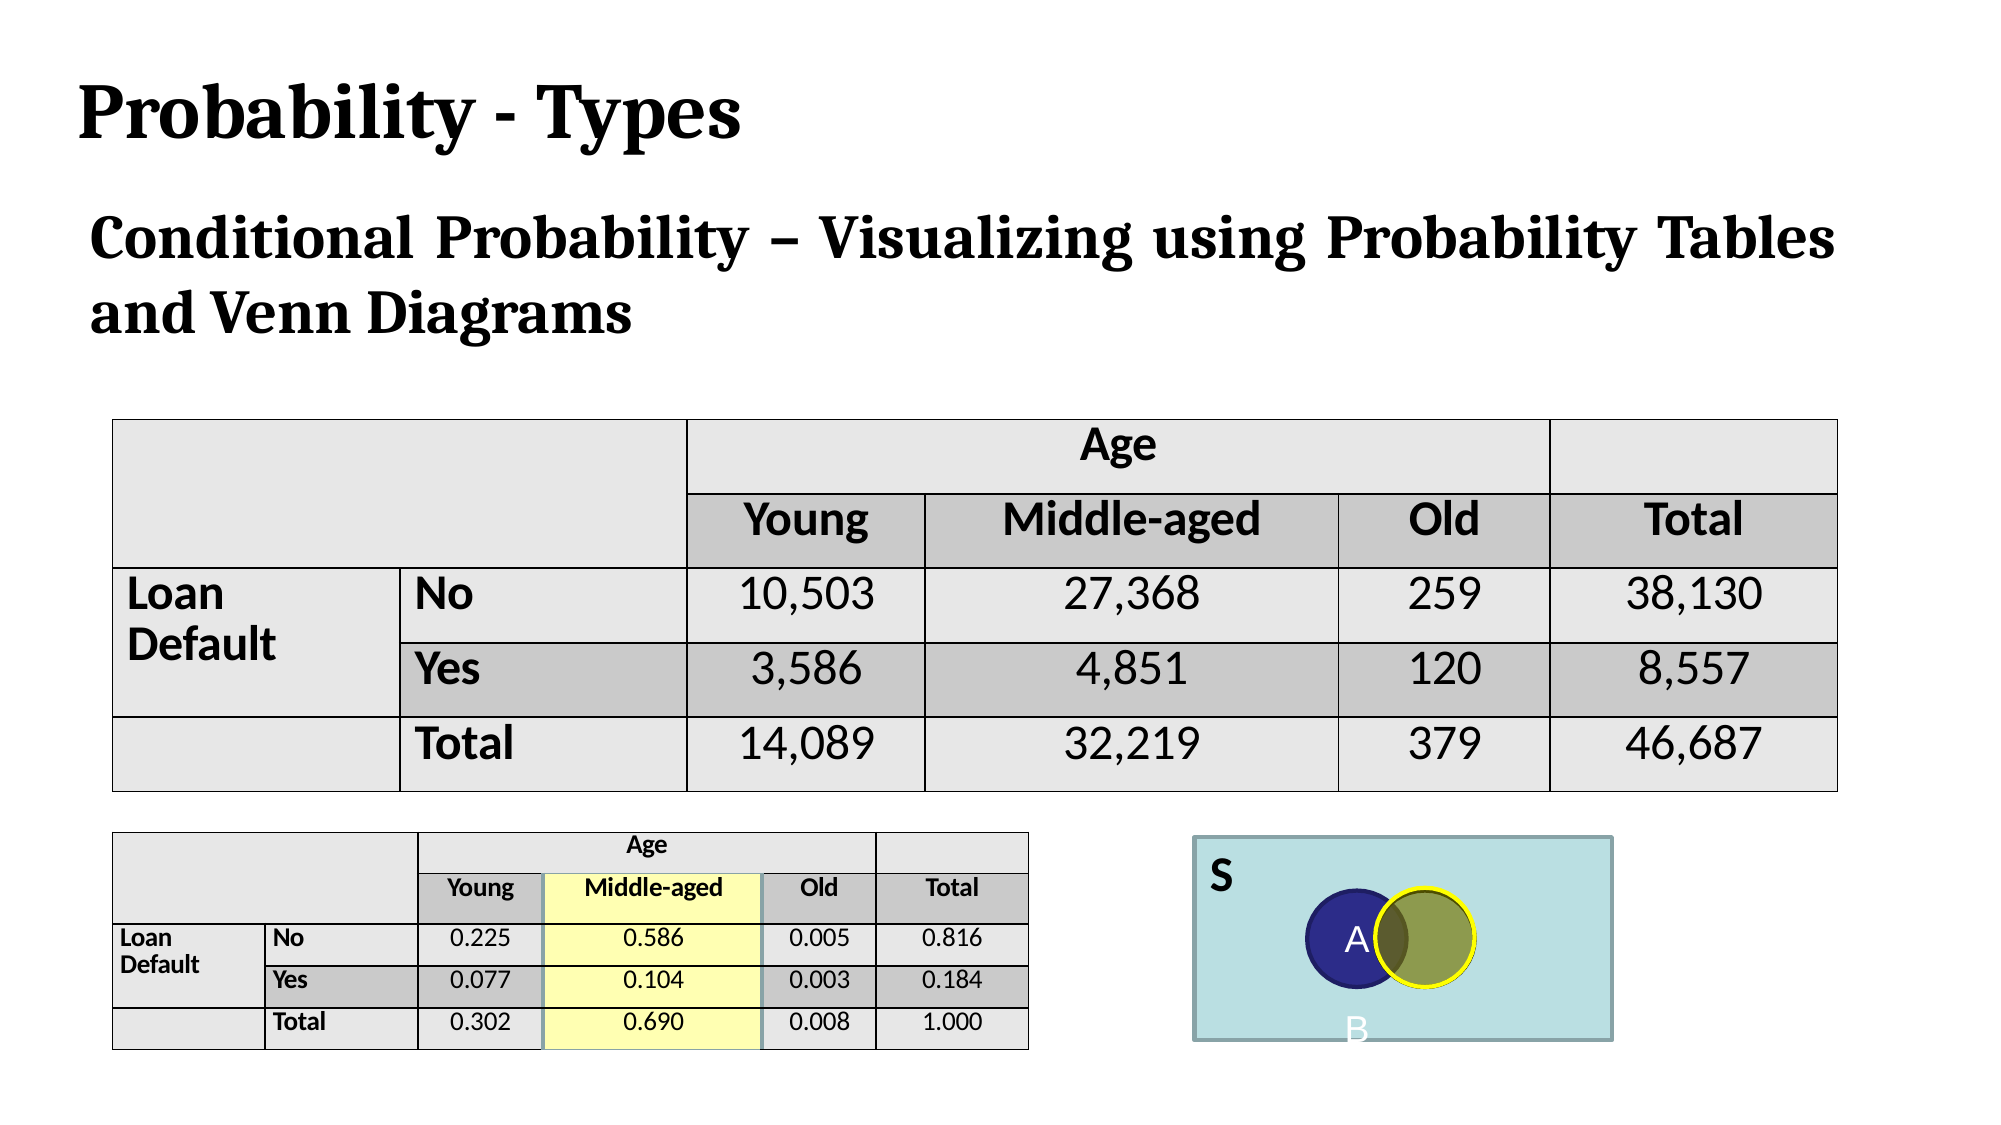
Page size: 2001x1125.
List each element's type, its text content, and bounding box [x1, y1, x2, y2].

table_cell 38,130 [1551, 569, 1837, 642]
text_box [1191, 820, 1615, 1043]
table_header Age [688, 420, 1549, 493]
table_cell No [401, 569, 686, 642]
table_cell 259 [1339, 569, 1549, 642]
table_header [113, 833, 417, 923]
table_header [113, 420, 686, 567]
table_cell 0.816 [877, 925, 1028, 965]
table_cell Total [401, 718, 686, 791]
table_cell Old [1339, 495, 1549, 567]
table_cell Loan Default [113, 925, 264, 1007]
table_cell 10,503 [688, 569, 924, 642]
table_cell 46,687 [1551, 718, 1837, 791]
table_cell 32,219 [926, 718, 1338, 791]
table_cell 0.184 [877, 967, 1028, 1007]
table_cell Loan Default [113, 569, 399, 716]
table_cell 0.225 [419, 925, 541, 965]
table_cell [113, 1009, 264, 1049]
table_cell 1.000 [877, 1009, 1028, 1049]
table_cell Middle-aged [545, 874, 760, 923]
table_cell 0.077 [419, 967, 541, 1007]
table_header Age [419, 833, 875, 873]
table_cell 0.104 [545, 967, 760, 1007]
table_cell 120 [1339, 644, 1549, 716]
title Conditional Probability – Visualizing using Probability Tables and Venn Diagrams [88, 172, 1838, 365]
table_cell Middle-aged [926, 495, 1338, 567]
table_cell 3,586 [688, 644, 924, 716]
table_cell Old [764, 874, 875, 923]
table_cell 0.302 [419, 1009, 541, 1049]
table_cell Total [1551, 495, 1837, 567]
table_cell [113, 718, 399, 791]
table_cell 14,089 [688, 718, 924, 791]
table_cell 4,851 [926, 644, 1338, 716]
table_header [1551, 420, 1837, 493]
table_cell Young [688, 495, 924, 567]
table_cell 0.008 [764, 1009, 875, 1049]
table_cell 379 [1339, 718, 1549, 791]
table_cell Total [877, 874, 1028, 923]
table_cell 0.586 [545, 925, 760, 965]
table_cell 8,557 [1551, 644, 1837, 716]
table_cell 0.003 [764, 967, 875, 1007]
table_cell Young [419, 874, 541, 923]
table_cell 0.005 [764, 925, 875, 965]
table_cell 0.690 [545, 1009, 760, 1049]
text_box Probability - Types [60, 54, 1940, 172]
table_header [877, 833, 1028, 873]
table_cell 27,368 [926, 569, 1338, 642]
table_cell Yes [266, 967, 417, 1007]
table_cell No [266, 925, 417, 965]
table_cell Total [266, 1009, 417, 1049]
table_cell Yes [401, 644, 686, 716]
